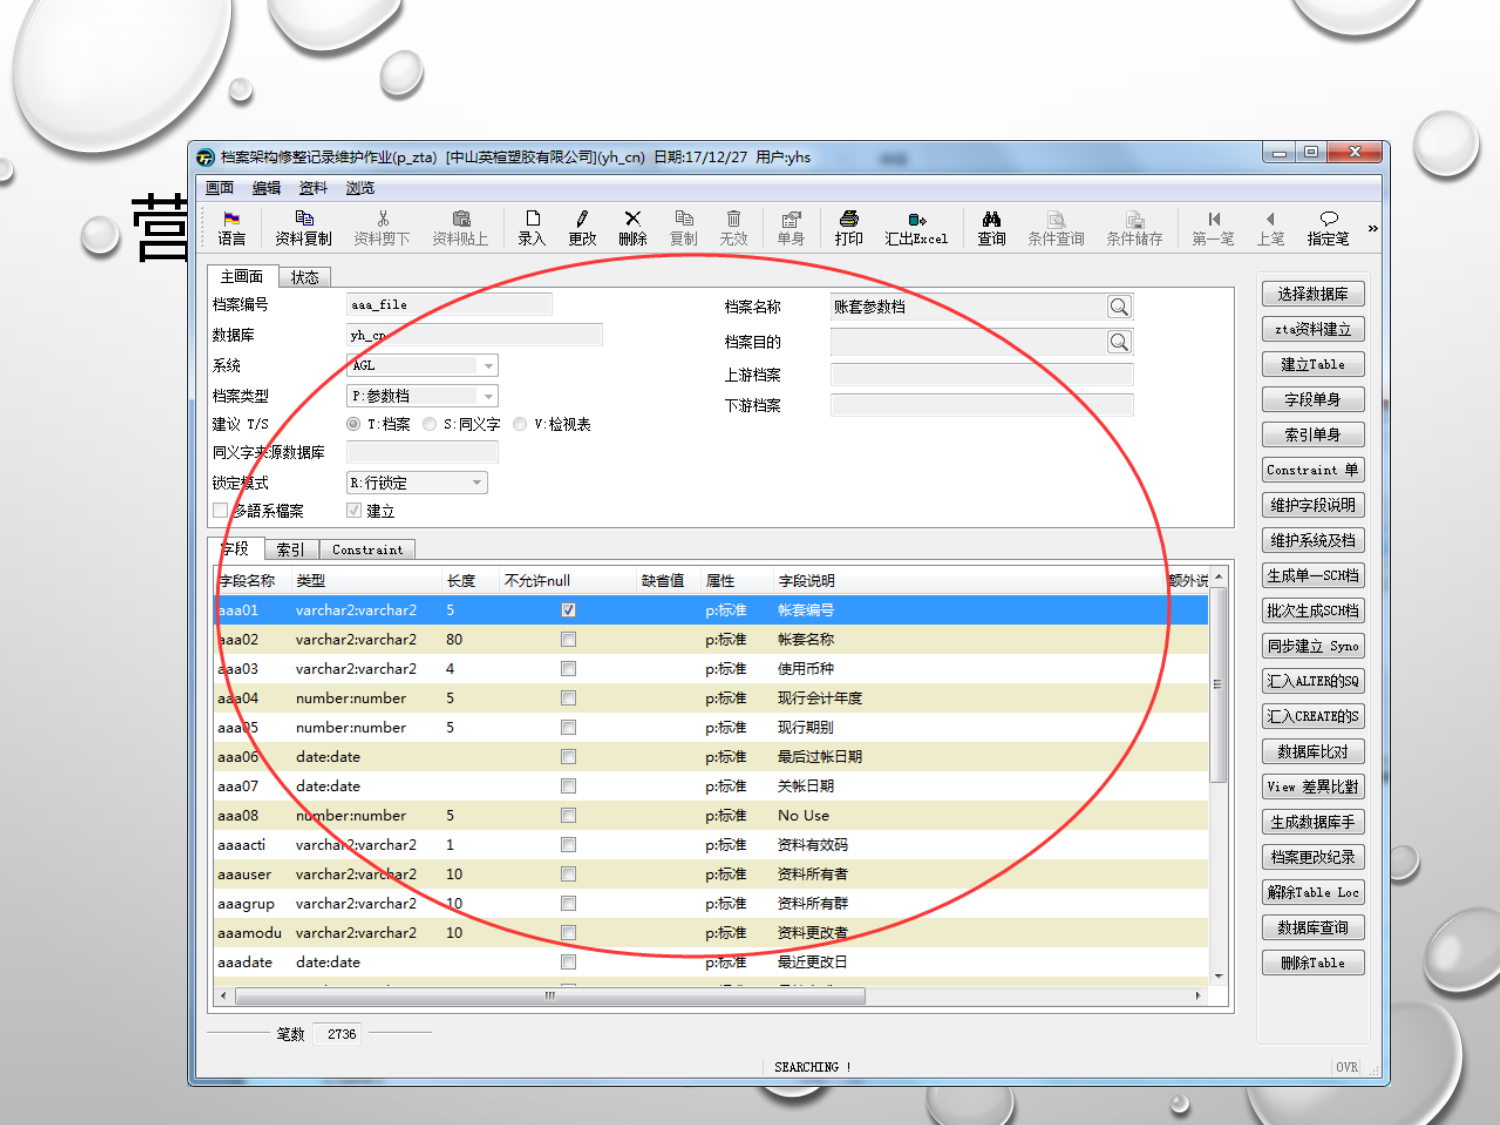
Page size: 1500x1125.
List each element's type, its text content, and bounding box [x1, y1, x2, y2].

picture [0, 0, 1500, 1125]
title 营运中心建立后维护 [112, 101, 1388, 364]
